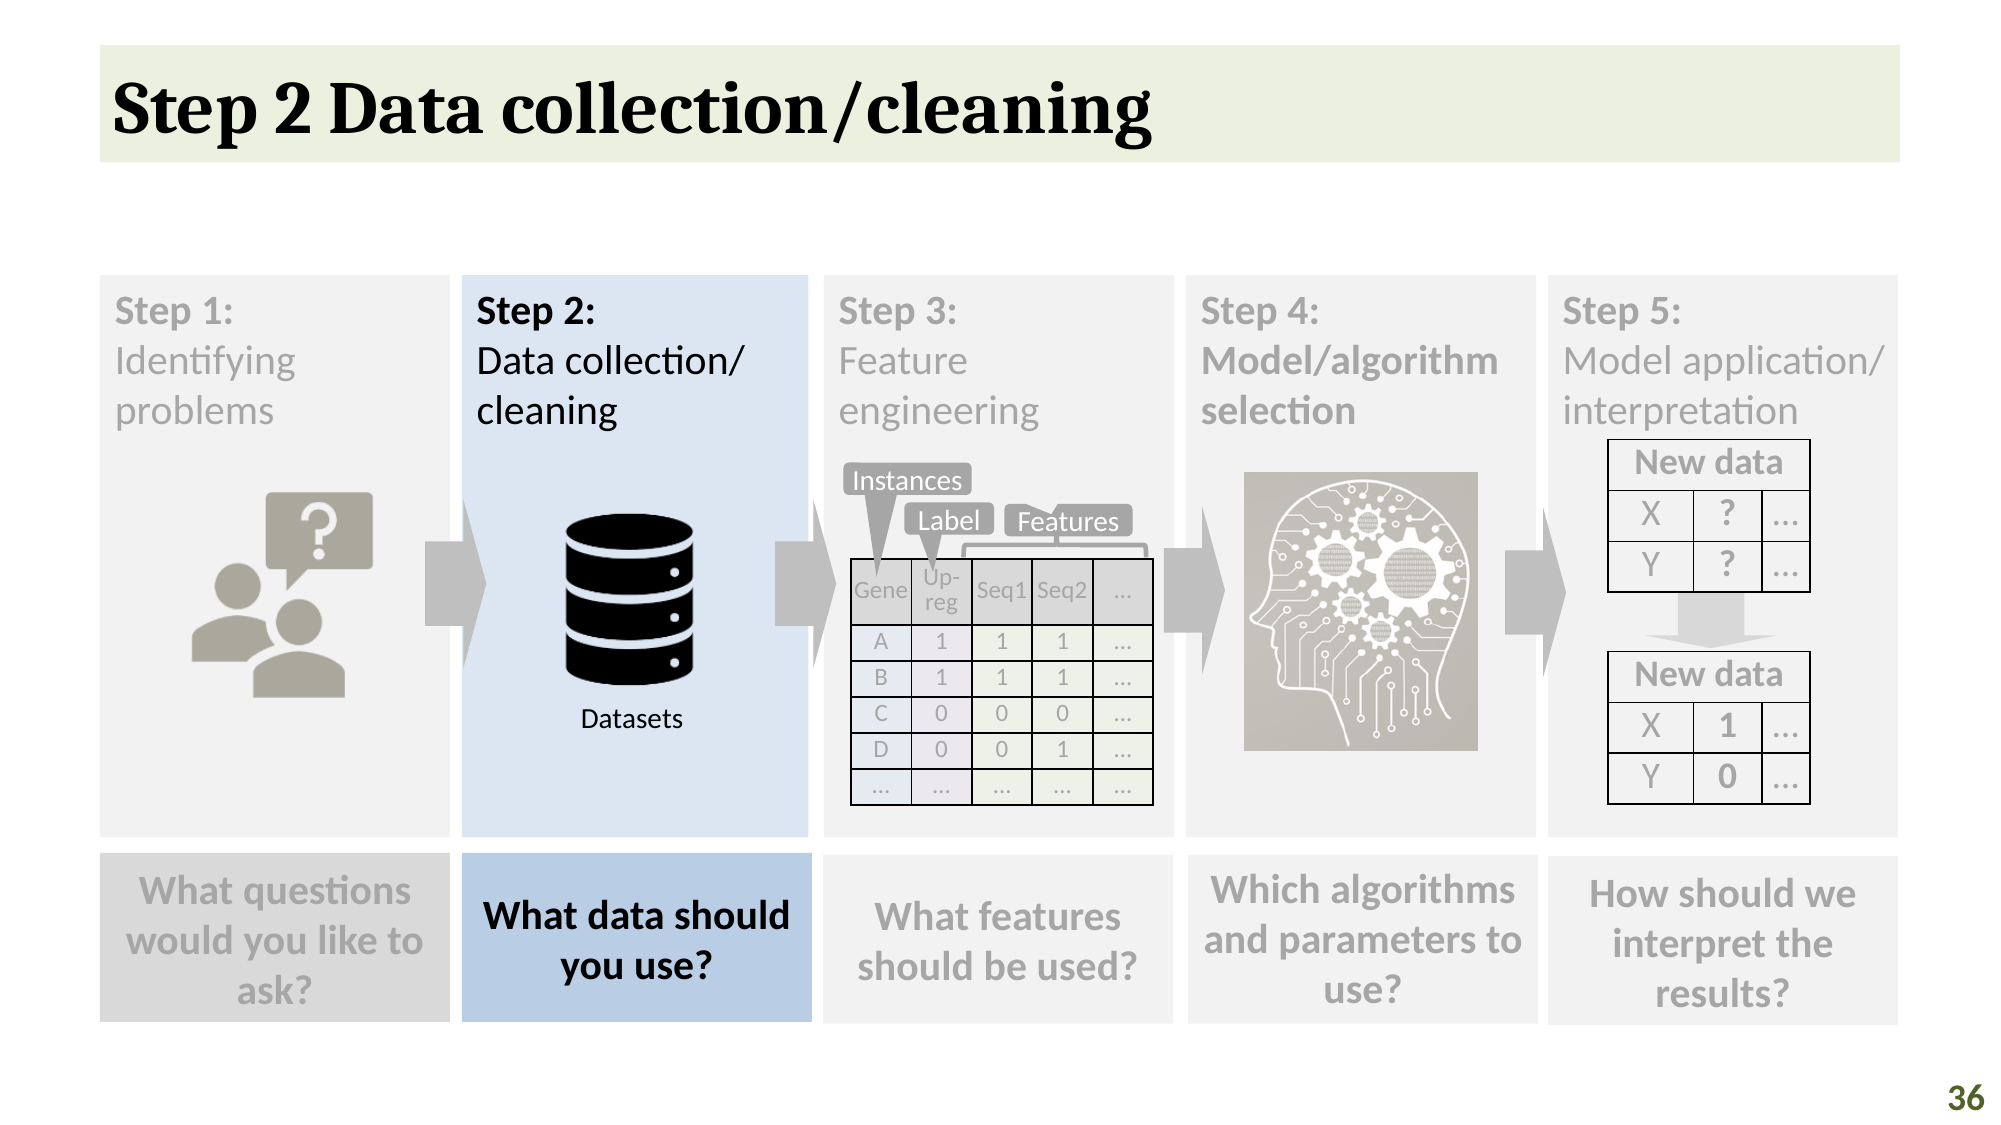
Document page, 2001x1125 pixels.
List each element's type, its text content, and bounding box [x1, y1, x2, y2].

table_header New data [1609, 440, 1809, 490]
table_cell 0 [1694, 754, 1761, 803]
table_header Gene [852, 560, 911, 624]
title Step 2 Data collection/cleaning [99, 44, 1901, 163]
table_cell … [852, 770, 911, 804]
table_cell Y [1609, 754, 1693, 803]
text_box Which algorithms and parameters to use? [1186, 853, 1540, 1026]
text_box Step 1: Identifying problems [98, 273, 452, 840]
table_cell A [852, 626, 911, 660]
text_box [962, 531, 1147, 558]
text_box Step 2: Data collection/ cleaning [460, 273, 810, 840]
table_cell D [852, 734, 911, 768]
text_box Instances [841, 460, 974, 580]
table_cell … [1094, 734, 1152, 768]
table_cell 1 [1033, 626, 1092, 660]
text_box [1502, 505, 1569, 680]
text_box [1642, 593, 1780, 651]
table_cell ? [1694, 542, 1761, 591]
text_box [423, 497, 489, 671]
table_header Seq2 [1033, 560, 1092, 624]
text_box How should we interpret the results? [1546, 854, 1900, 1027]
table_cell 1 [973, 626, 1031, 660]
text_box Label [902, 500, 997, 575]
table_cell X [1609, 491, 1693, 541]
table_header … [1094, 560, 1152, 624]
table_cell Y [1609, 542, 1693, 591]
text_box [1161, 503, 1228, 677]
table_cell 0 [973, 734, 1031, 768]
table_cell X [1609, 703, 1693, 752]
picture [521, 491, 738, 708]
picture [159, 472, 406, 718]
table_cell 1 [1694, 703, 1761, 752]
table_cell … [1094, 770, 1152, 804]
table_header Seq1 [973, 560, 1031, 624]
table_cell … [1094, 626, 1152, 660]
picture [1244, 472, 1479, 751]
table_cell 1 [1033, 662, 1092, 696]
text_box Features [1002, 501, 1135, 539]
table_cell … [1033, 770, 1092, 804]
table_cell 0 [912, 734, 971, 768]
table_cell … [1763, 703, 1809, 752]
table_cell 1 [973, 662, 1031, 696]
text_box What questions would you like to ask? [98, 851, 452, 1024]
table_cell 0 [973, 698, 1031, 732]
table_cell 1 [912, 662, 971, 696]
table_cell … [1094, 698, 1152, 732]
table_cell C [852, 698, 911, 732]
table_cell 0 [1033, 698, 1092, 732]
table_cell ? [1694, 491, 1761, 541]
text_box Datasets [563, 715, 701, 742]
table_cell … [1763, 542, 1809, 591]
text_box Step 3: Feature engineering [822, 273, 1176, 840]
table_cell 1 [912, 626, 971, 660]
text_box Step 4: Model/algorithm selection [1184, 273, 1538, 840]
table_cell … [1094, 662, 1152, 696]
text_box Step 5: Model application/ interpretation [1546, 273, 1900, 840]
table_cell … [1763, 491, 1809, 541]
table_cell B [852, 662, 911, 696]
text_box What data should you use? [460, 851, 814, 1024]
table_cell 0 [912, 698, 971, 732]
table_cell 1 [1033, 734, 1092, 768]
text_box What features should be used? [821, 853, 1175, 1026]
table_cell … [1763, 754, 1809, 803]
table_header Up-reg [912, 560, 971, 624]
table_header New data [1609, 652, 1809, 702]
slide_number 36 [1899, 1065, 2000, 1125]
table_cell … [973, 770, 1031, 804]
text_box [773, 497, 839, 671]
table_cell … [912, 770, 971, 804]
